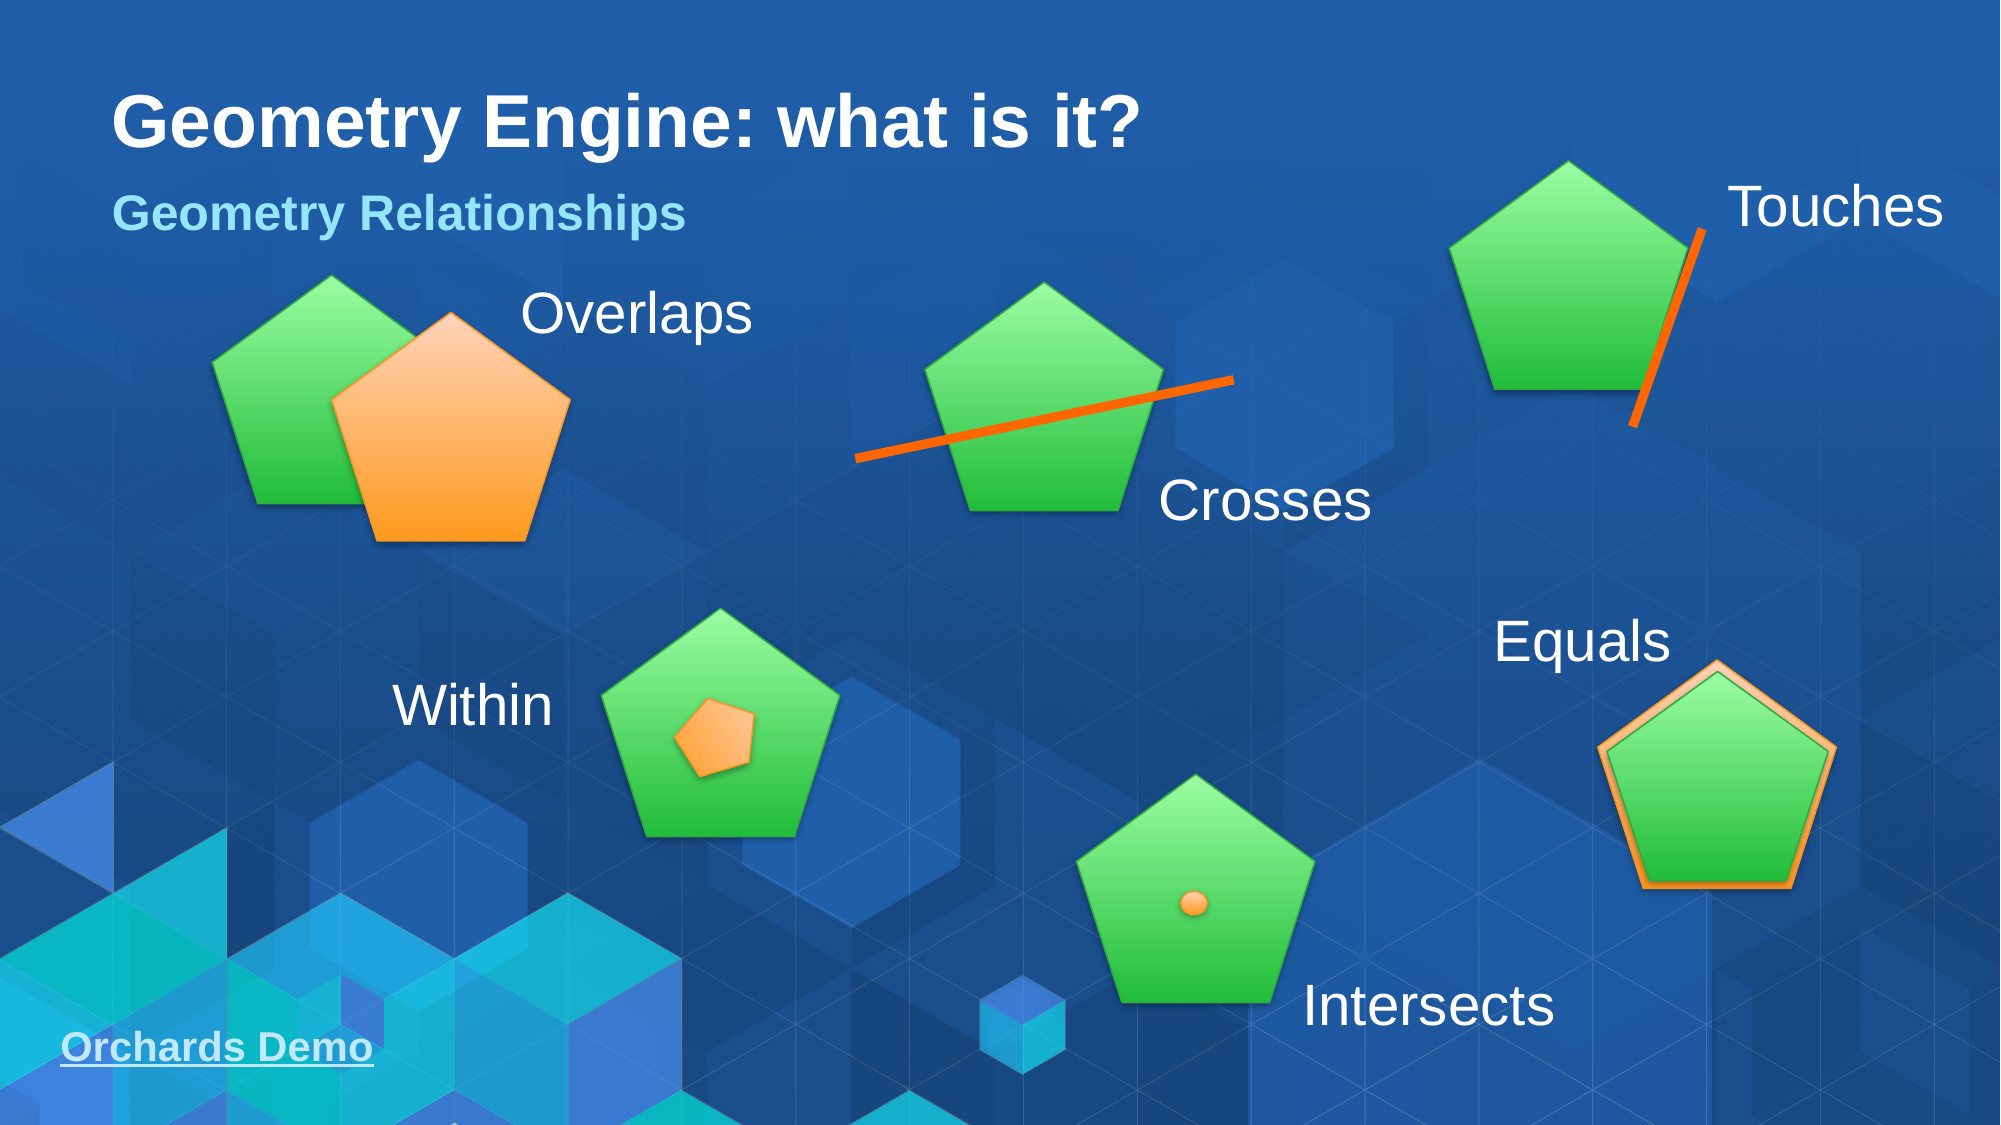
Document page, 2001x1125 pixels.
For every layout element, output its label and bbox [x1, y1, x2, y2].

picture [0, 0, 2000, 1125]
text_box [855, 379, 1234, 459]
text_box [1632, 228, 1703, 427]
